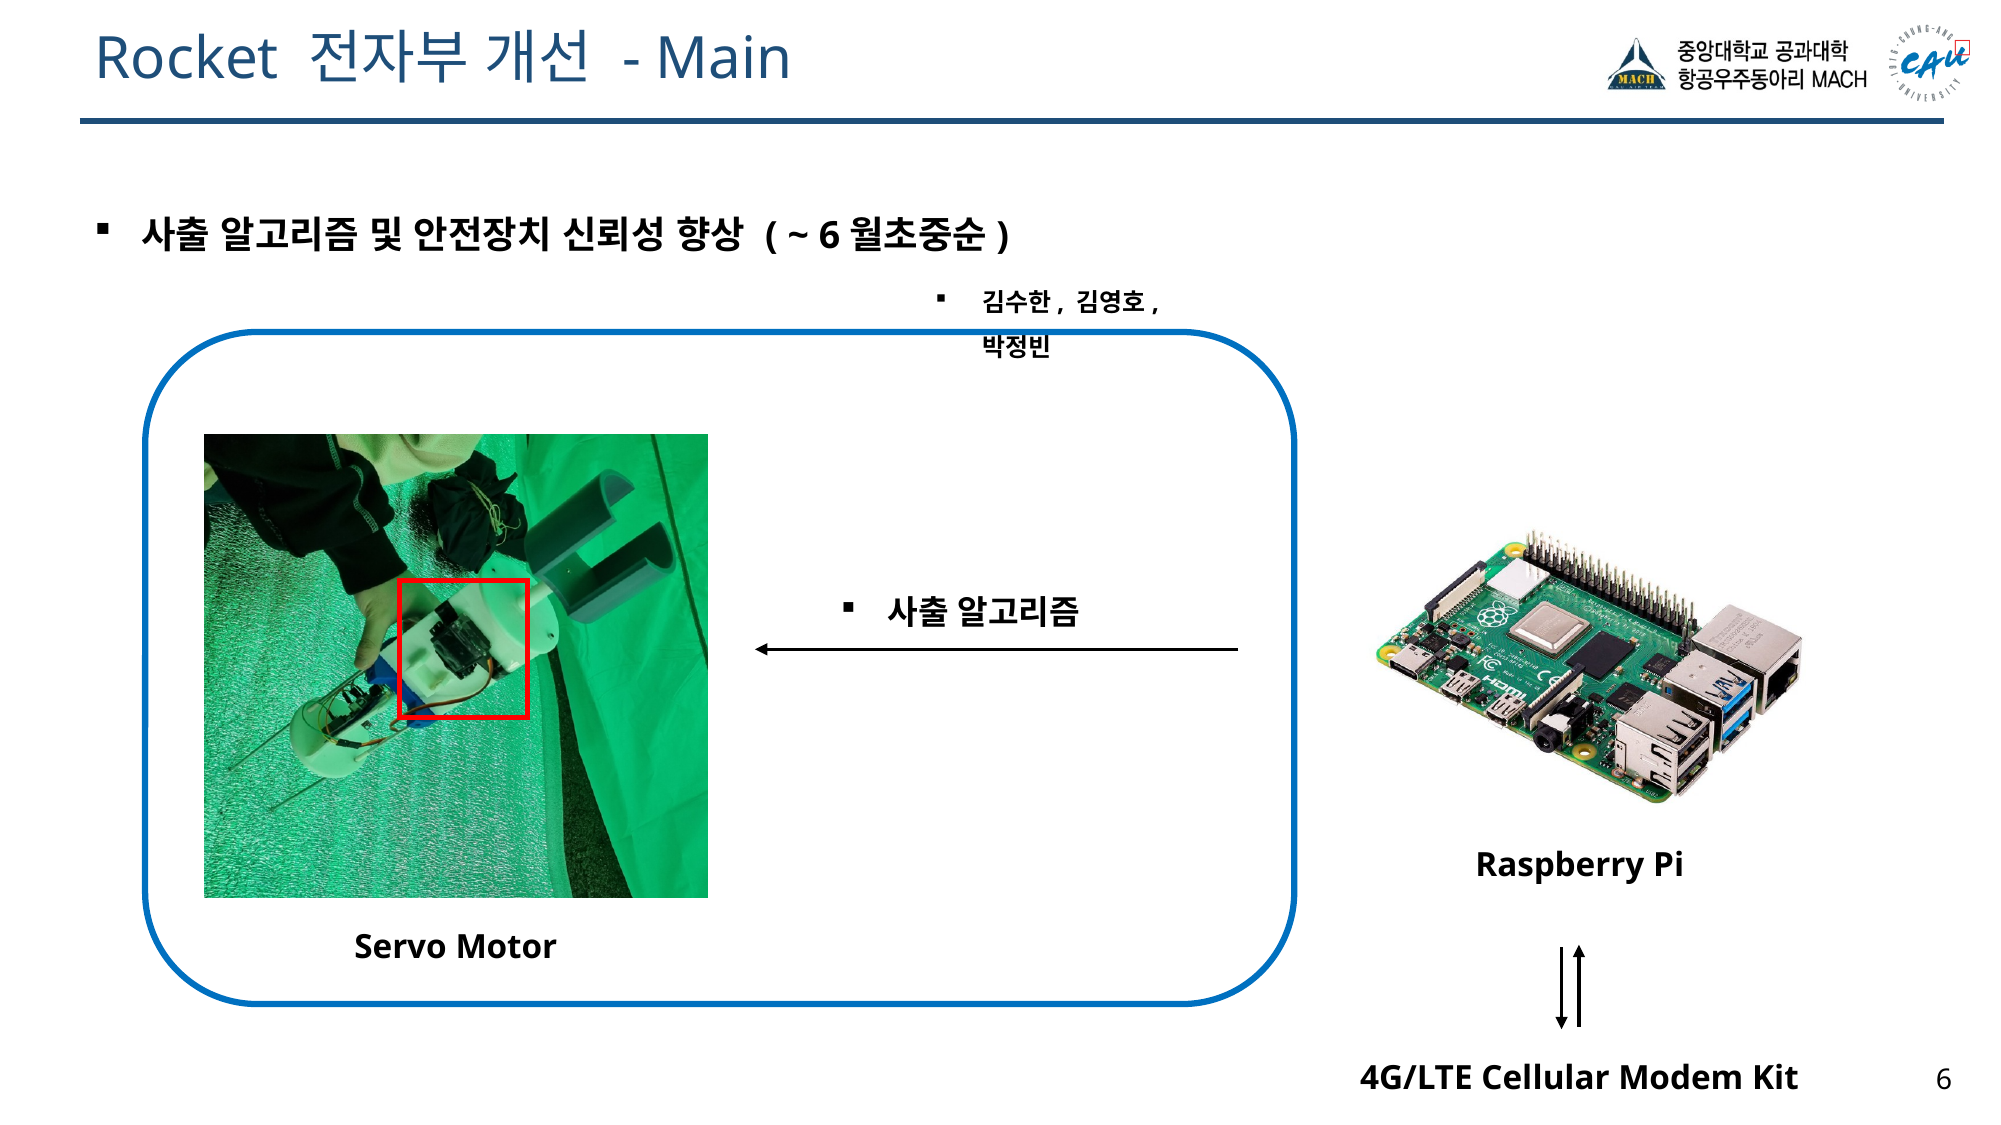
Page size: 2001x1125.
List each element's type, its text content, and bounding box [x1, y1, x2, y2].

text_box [1588, 15, 1971, 110]
text_box 사출 알고리즘 및 안전장치 신뢰성 향상 ( ~ 6월초중순) [79, 159, 1080, 264]
text_box 4G/LTE Cellular Modem Kit [1305, 1029, 1855, 1104]
text_box Raspberry Pi [1305, 816, 1855, 891]
text_box [143, 330, 1296, 1006]
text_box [203, 434, 708, 898]
picture [1309, 484, 1849, 869]
text_box 김수한, 김영호, 박정빈 [920, 264, 1255, 369]
text_box 6 [1917, 1059, 1970, 1101]
text_box Rocket 전자부 개선 - Main [79, 20, 945, 106]
